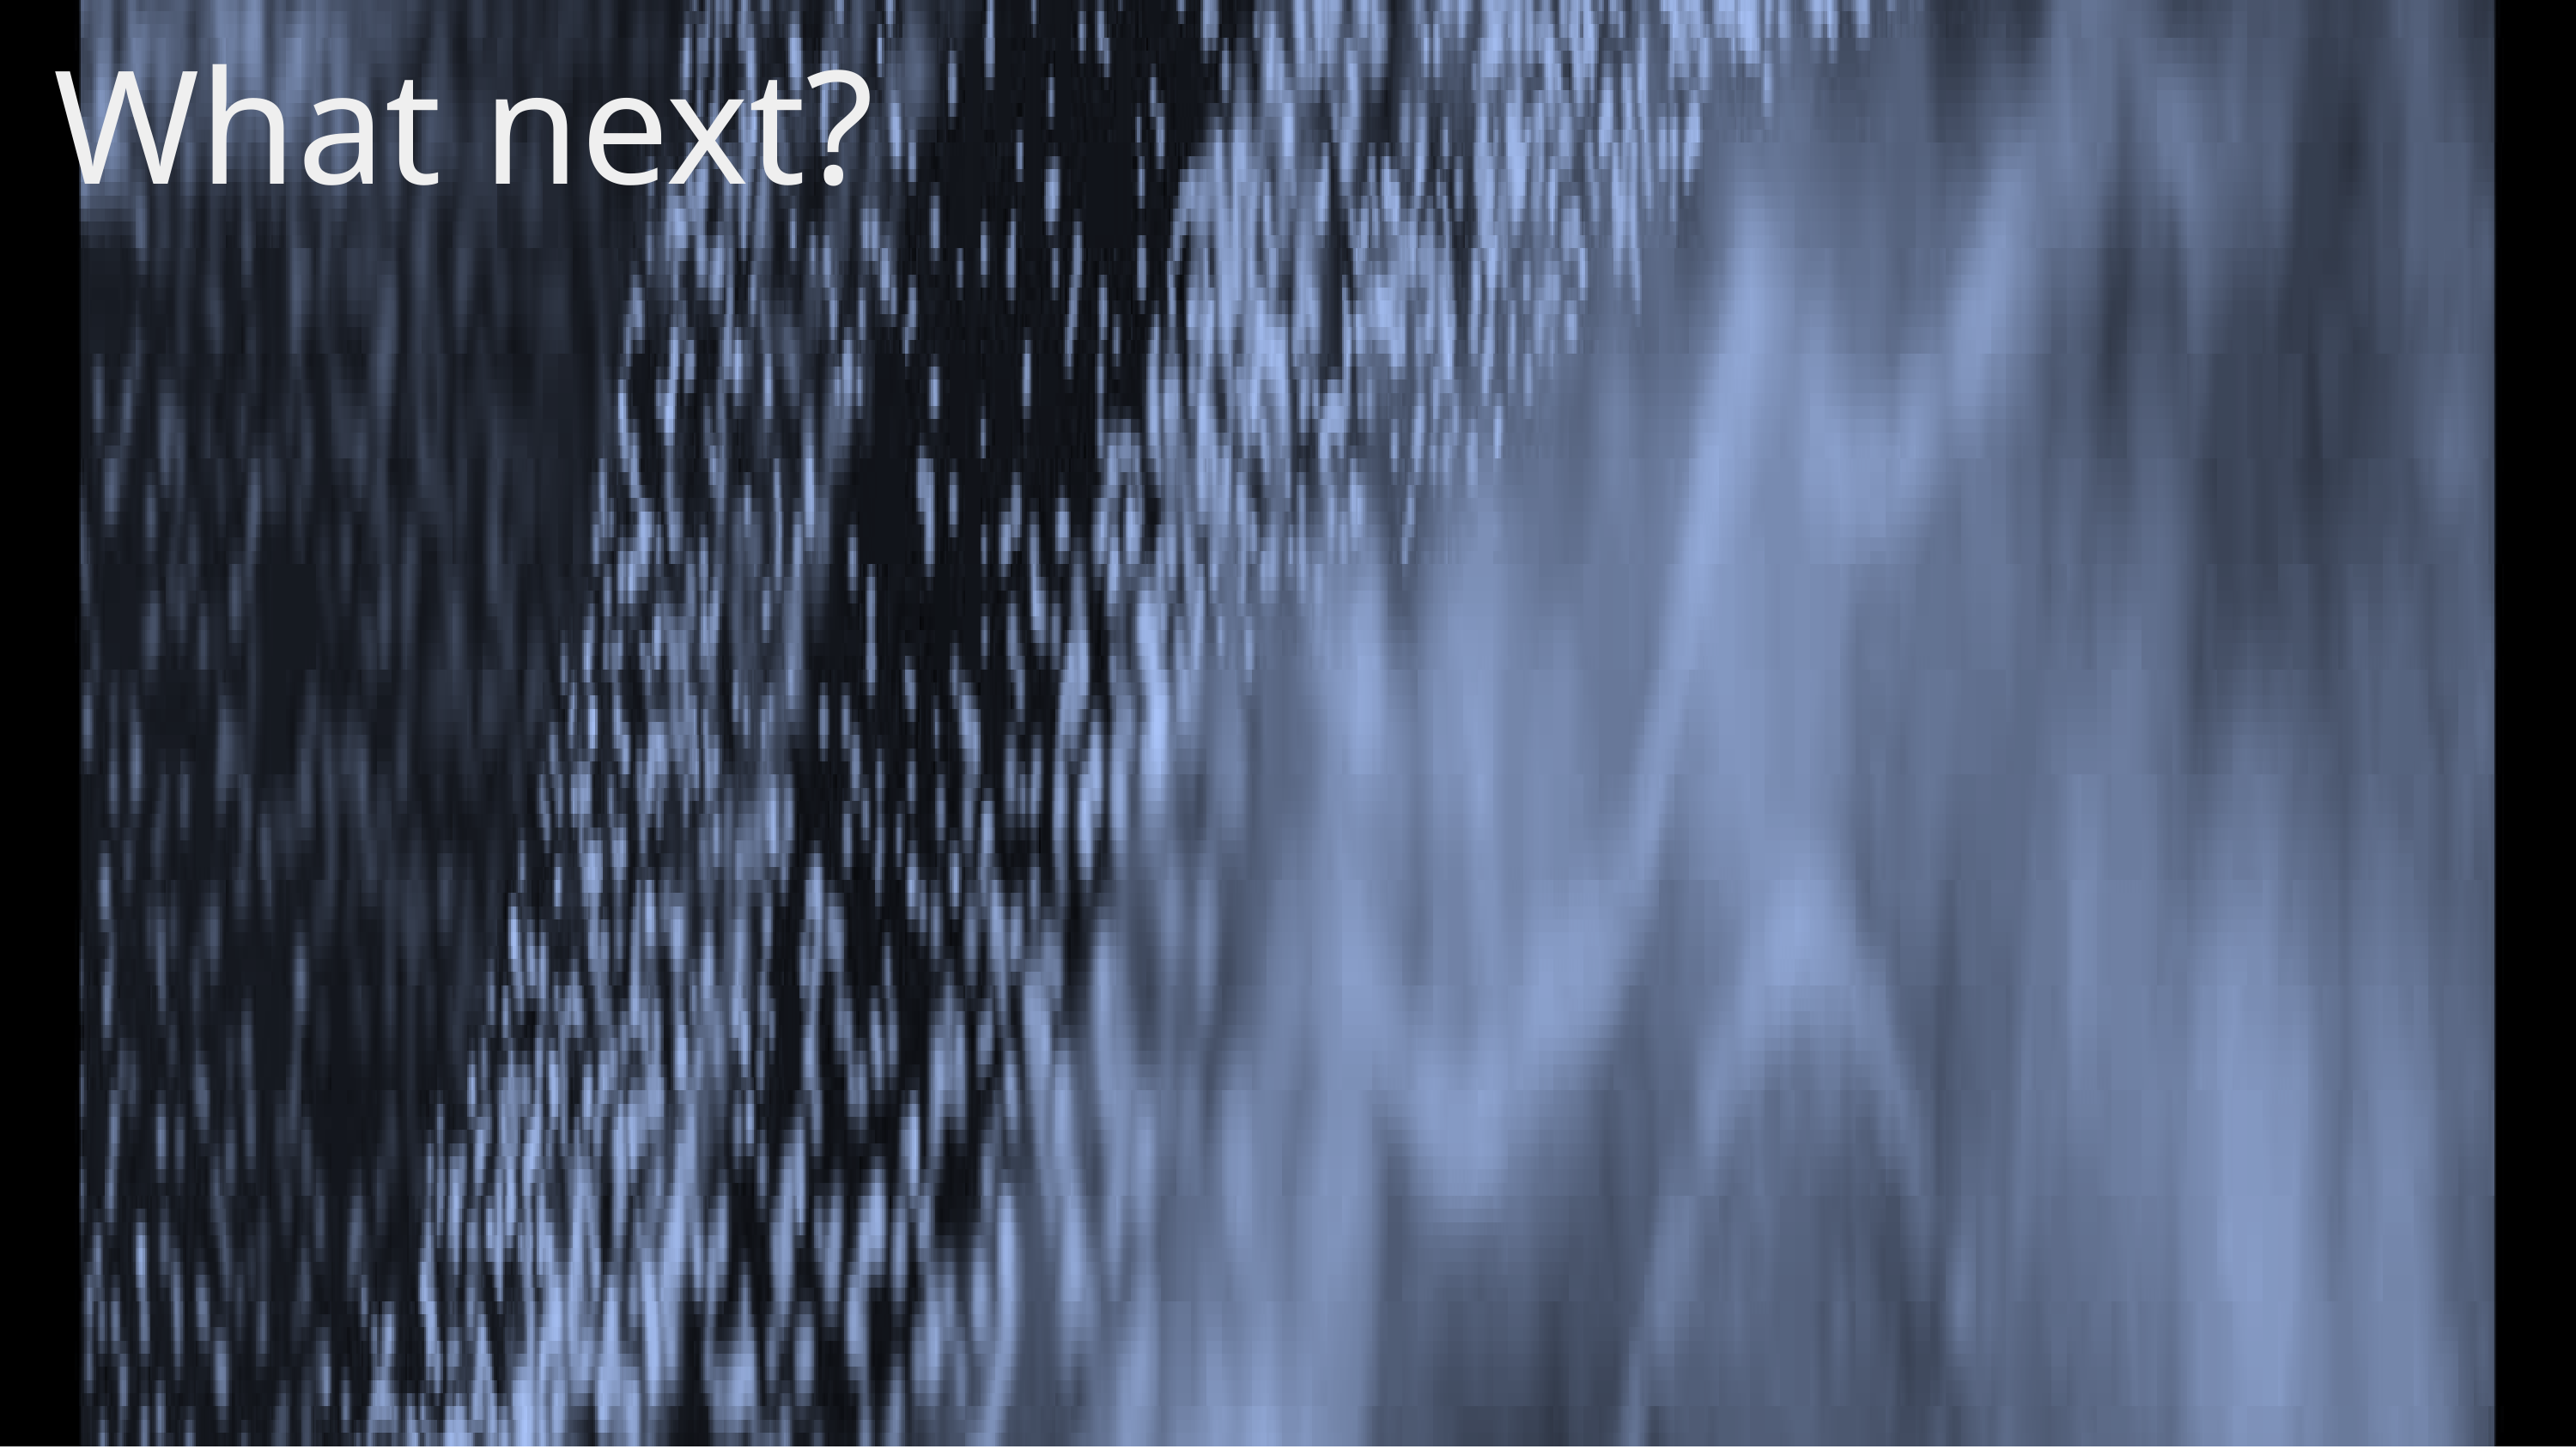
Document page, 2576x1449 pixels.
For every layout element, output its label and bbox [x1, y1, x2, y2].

text_box [0, 0, 2576, 1447]
